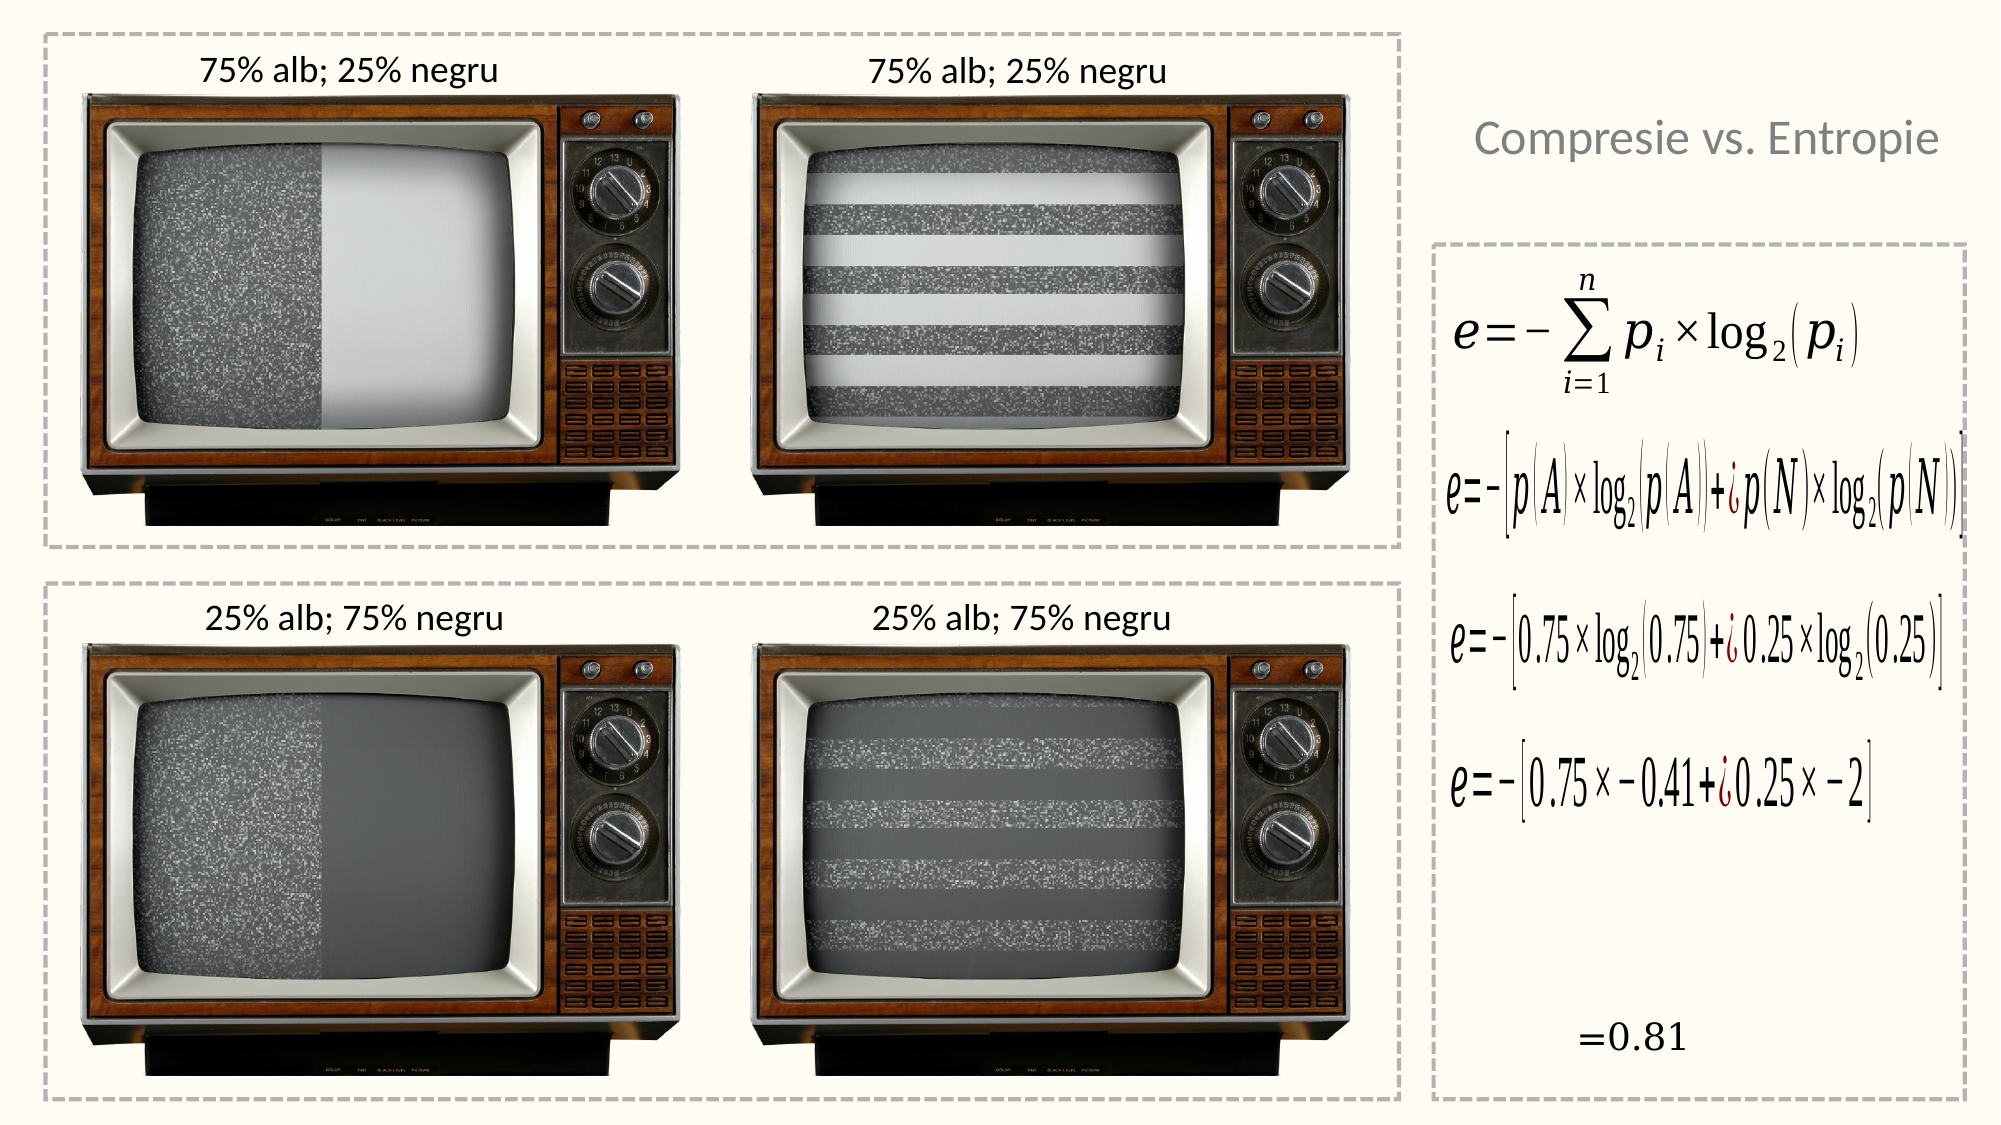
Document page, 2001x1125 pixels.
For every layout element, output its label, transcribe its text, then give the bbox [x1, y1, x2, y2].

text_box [80, 93, 681, 526]
text_box [0, 0, 2000, 1125]
text_box 25% alb; 75% negru [857, 585, 1188, 643]
text_box [44, 582, 1400, 1100]
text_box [80, 643, 681, 1076]
text_box 75% alb; 25% negru [852, 38, 1183, 93]
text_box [750, 93, 1351, 526]
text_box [750, 643, 1351, 1076]
text_box [1433, 243, 1966, 1100]
text_box 75% alb; 25% negru [184, 37, 515, 93]
text_box [44, 33, 1400, 548]
text_box Compresie vs. Entropie [1459, 97, 1956, 172]
text_box 25% alb; 75% negru [189, 585, 520, 643]
